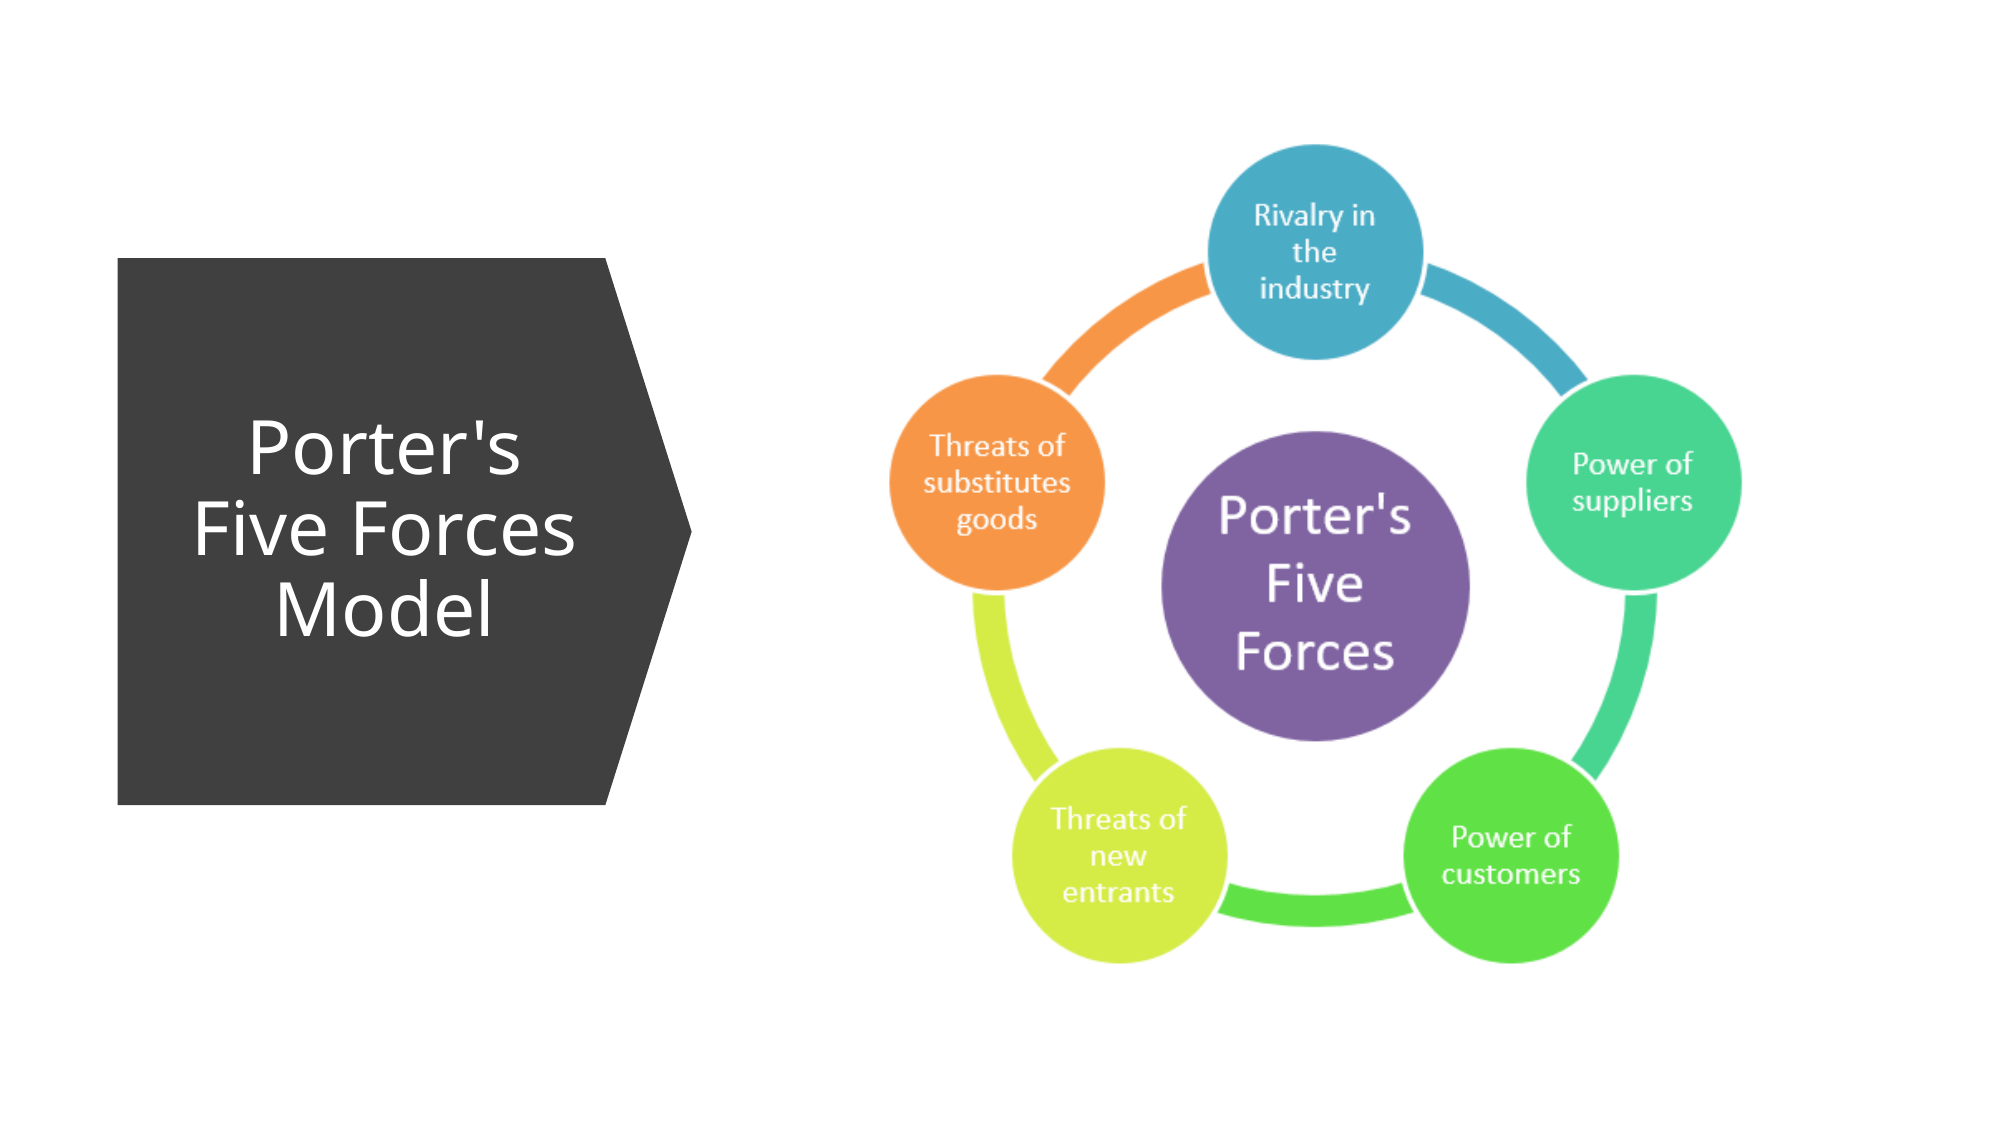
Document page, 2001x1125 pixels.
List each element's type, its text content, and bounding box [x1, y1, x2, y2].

text_box [116, 257, 693, 807]
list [845, 138, 1840, 987]
title Porter's Five Forces Model [168, 322, 601, 741]
